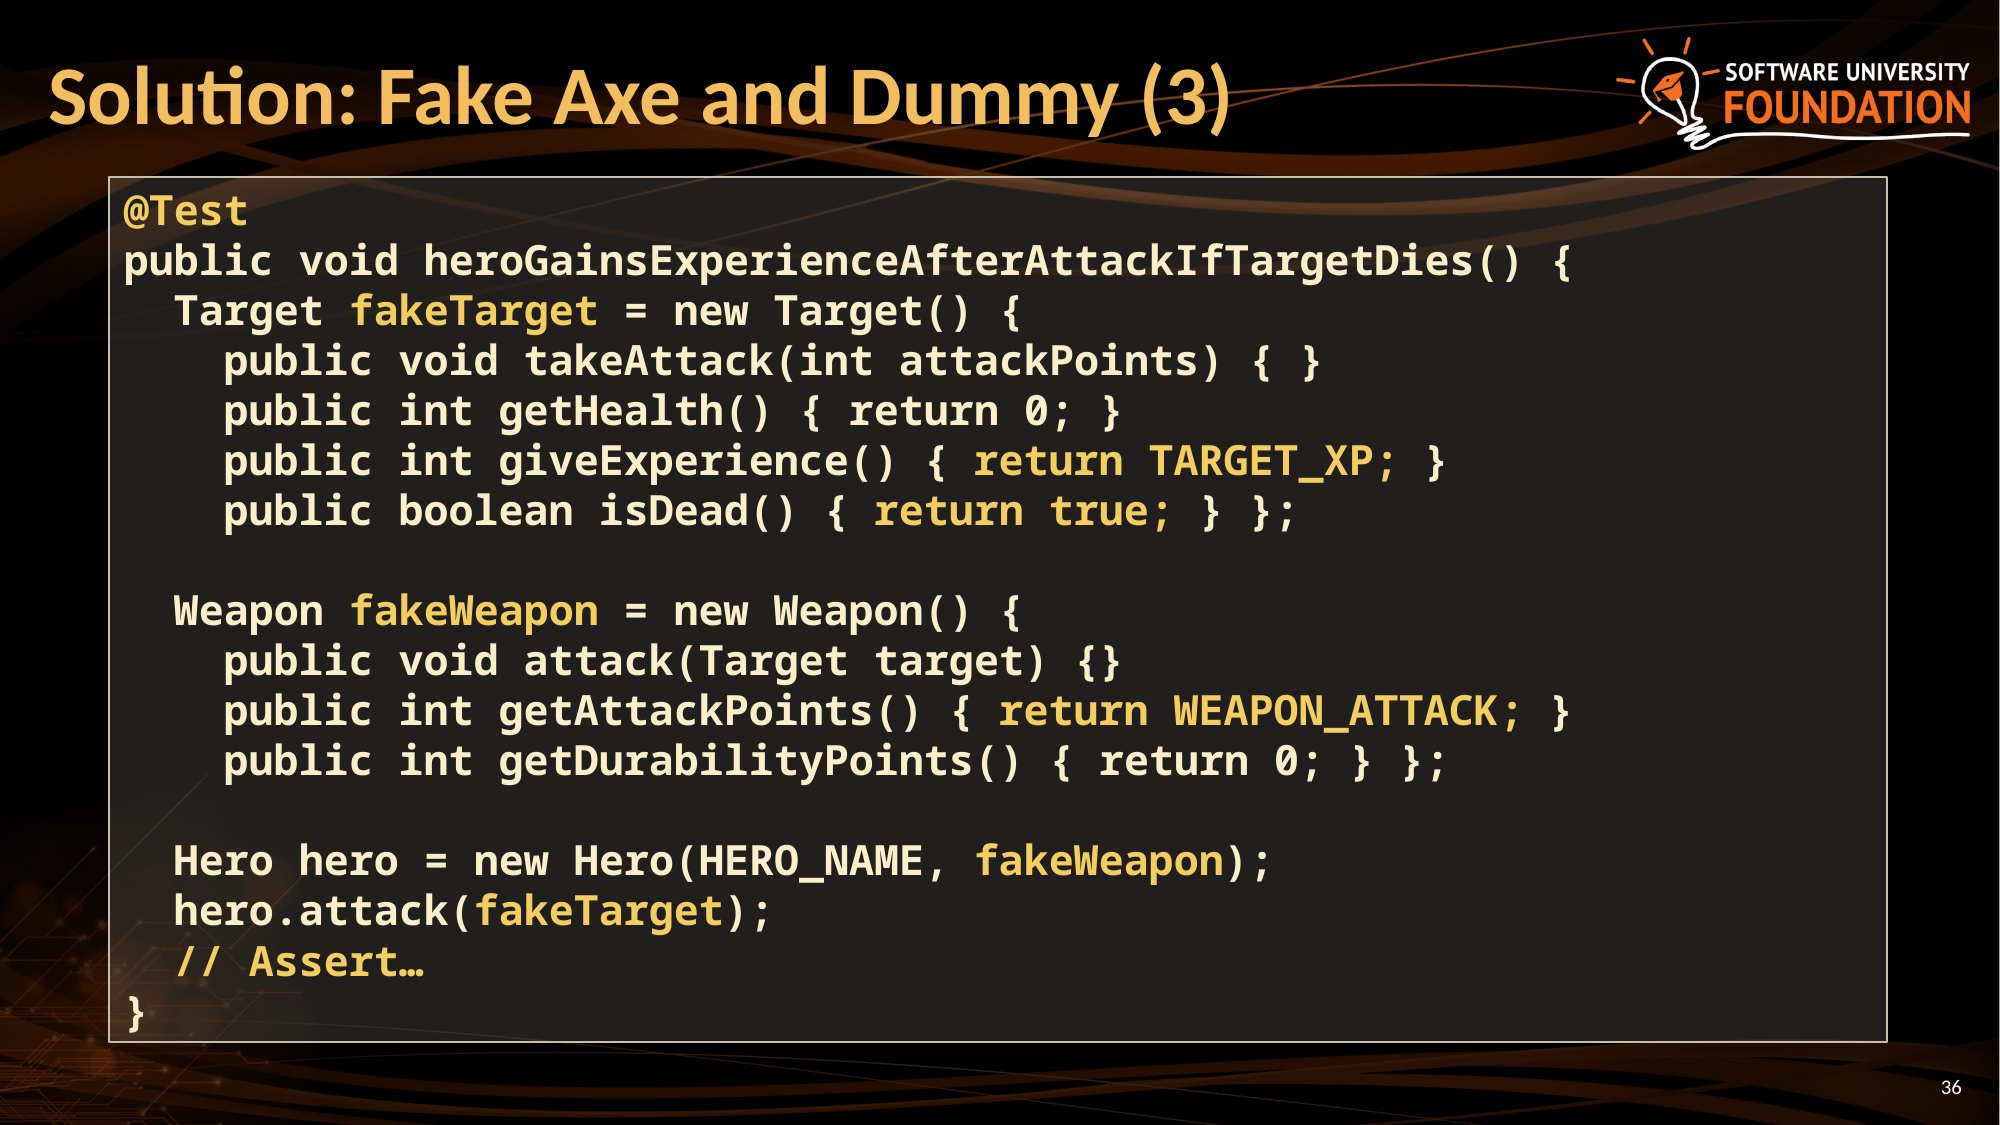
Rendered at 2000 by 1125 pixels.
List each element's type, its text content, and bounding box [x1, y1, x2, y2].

title Solution: Fake Axe and Dummy (3) [30, 6, 1602, 189]
text_box @Test public void heroGainsExperienceAfterAttackIfTargetDies() { Target fakeTarget = new Target() { public void takeAttack(int attackPoints) { } public int getHealth() { return 0; } public int giveExperience() { return TARGET_XP; } public boolean isDead() { return true; } }; Weapon fakeWeapon = new Weapon() { public void attack(Target target) {} public int getAttackPoints() { return WEAPON_ATTACK; } public int getDurabilityPoints() { return 0; } }; Hero hero = new Hero(HERO_NAME, fakeWeapon); hero.attack(fakeTarget); // Assert… } [108, 176, 1888, 1042]
picture [0, 0, 2000, 1125]
slide_number 36 [1897, 1070, 1968, 1103]
